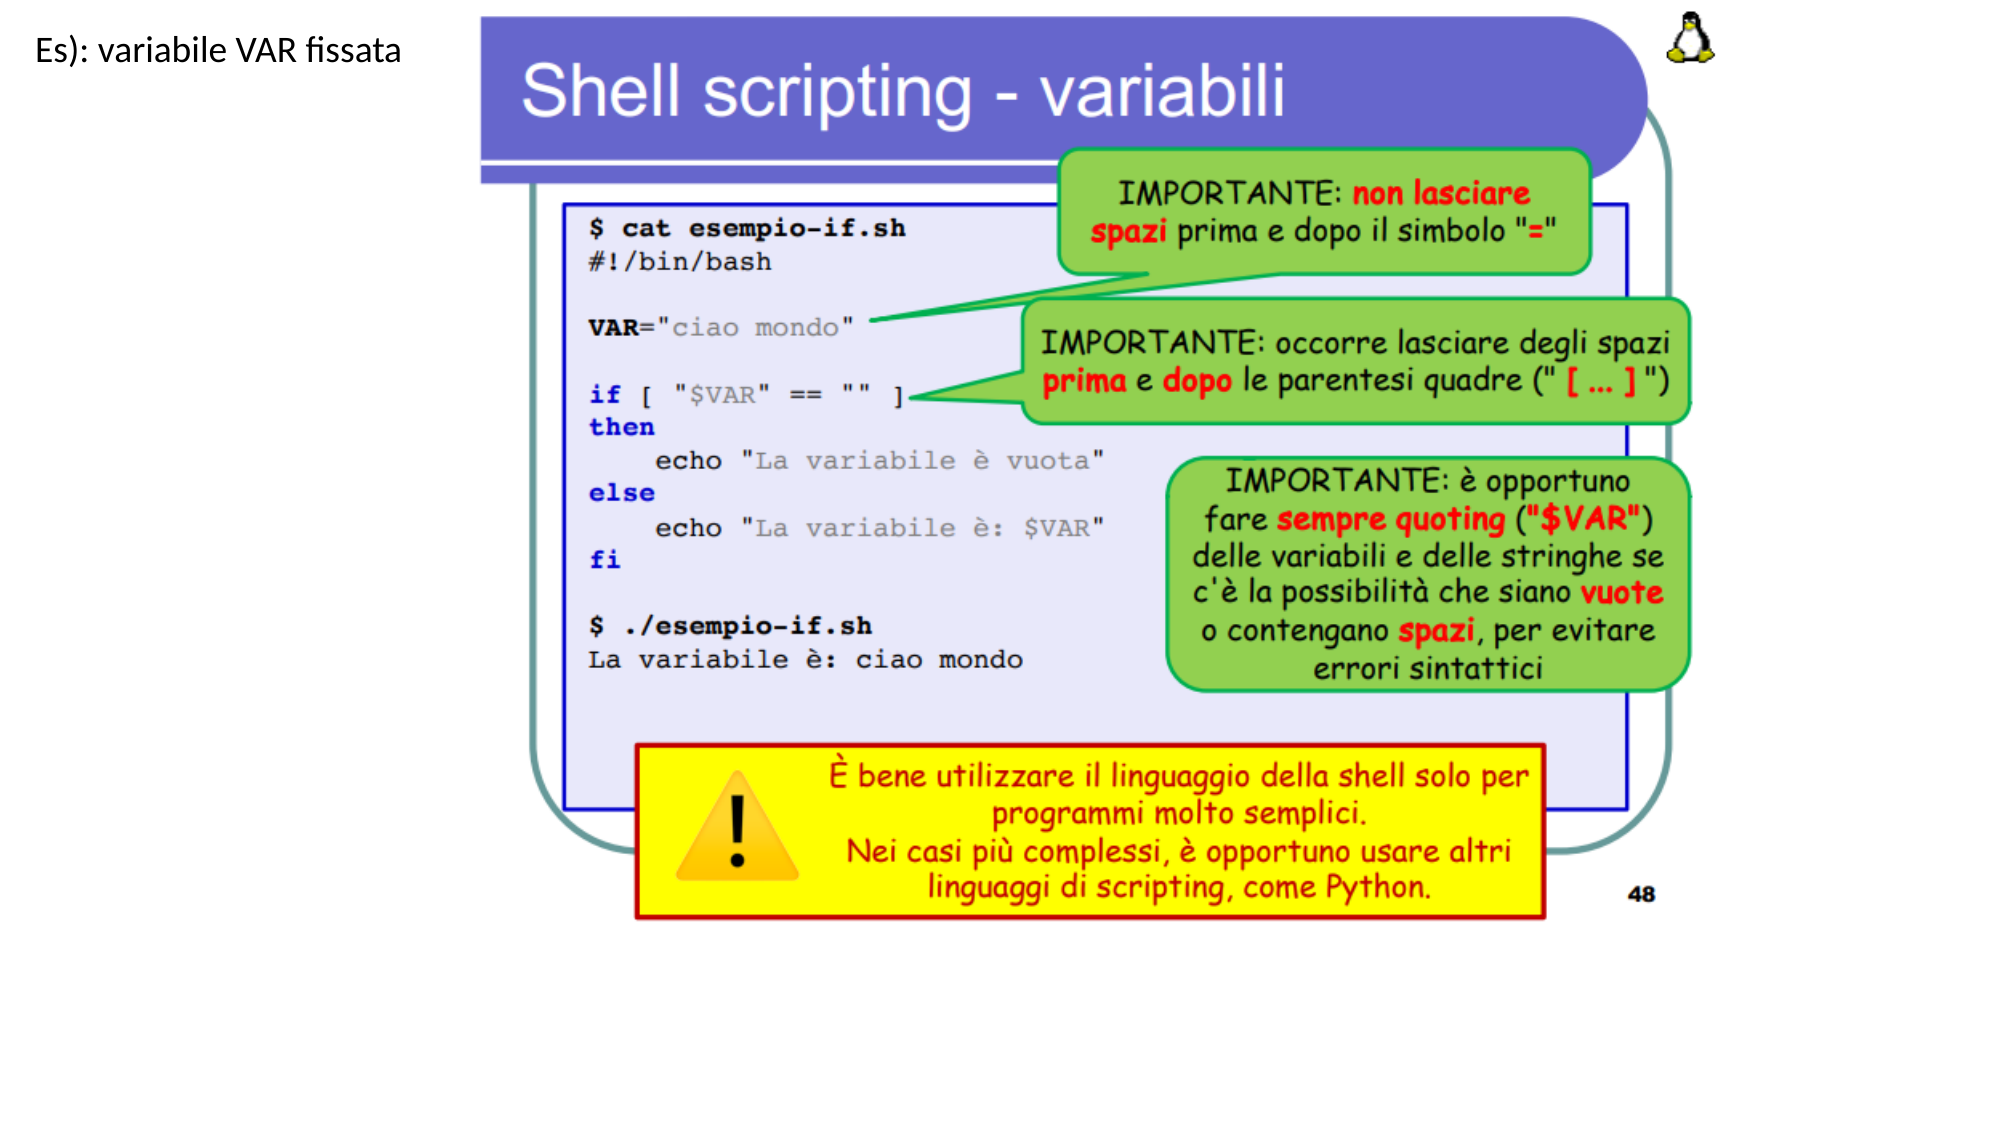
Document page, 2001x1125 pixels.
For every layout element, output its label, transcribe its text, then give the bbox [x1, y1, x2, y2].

picture [467, 0, 1752, 939]
text_box Es): variabile VAR fissata [20, 17, 418, 78]
